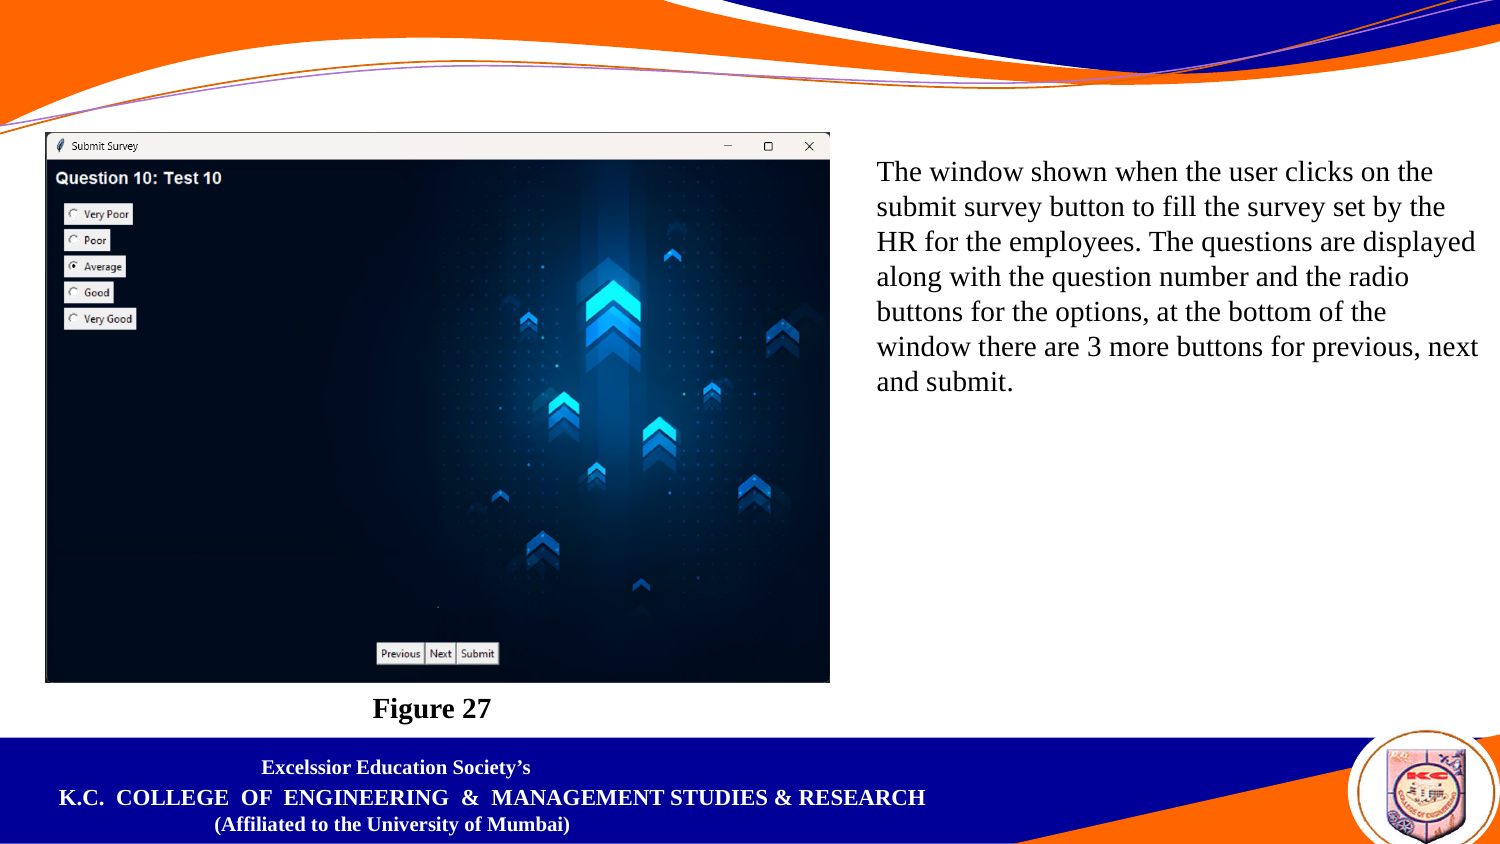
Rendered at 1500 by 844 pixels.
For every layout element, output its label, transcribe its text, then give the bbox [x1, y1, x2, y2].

picture [1347, 721, 1500, 844]
text_box Figure 27 [357, 691, 517, 733]
text_box The window shown when the user clicks on the submit survey button to fill the survey set by the HR for the employees. The questions are displayed along with the question number and the radio buttons for the options, at the bottom of the window there are 3 more buttons for previous, next and submit. [861, 145, 1500, 405]
picture [44, 132, 830, 683]
